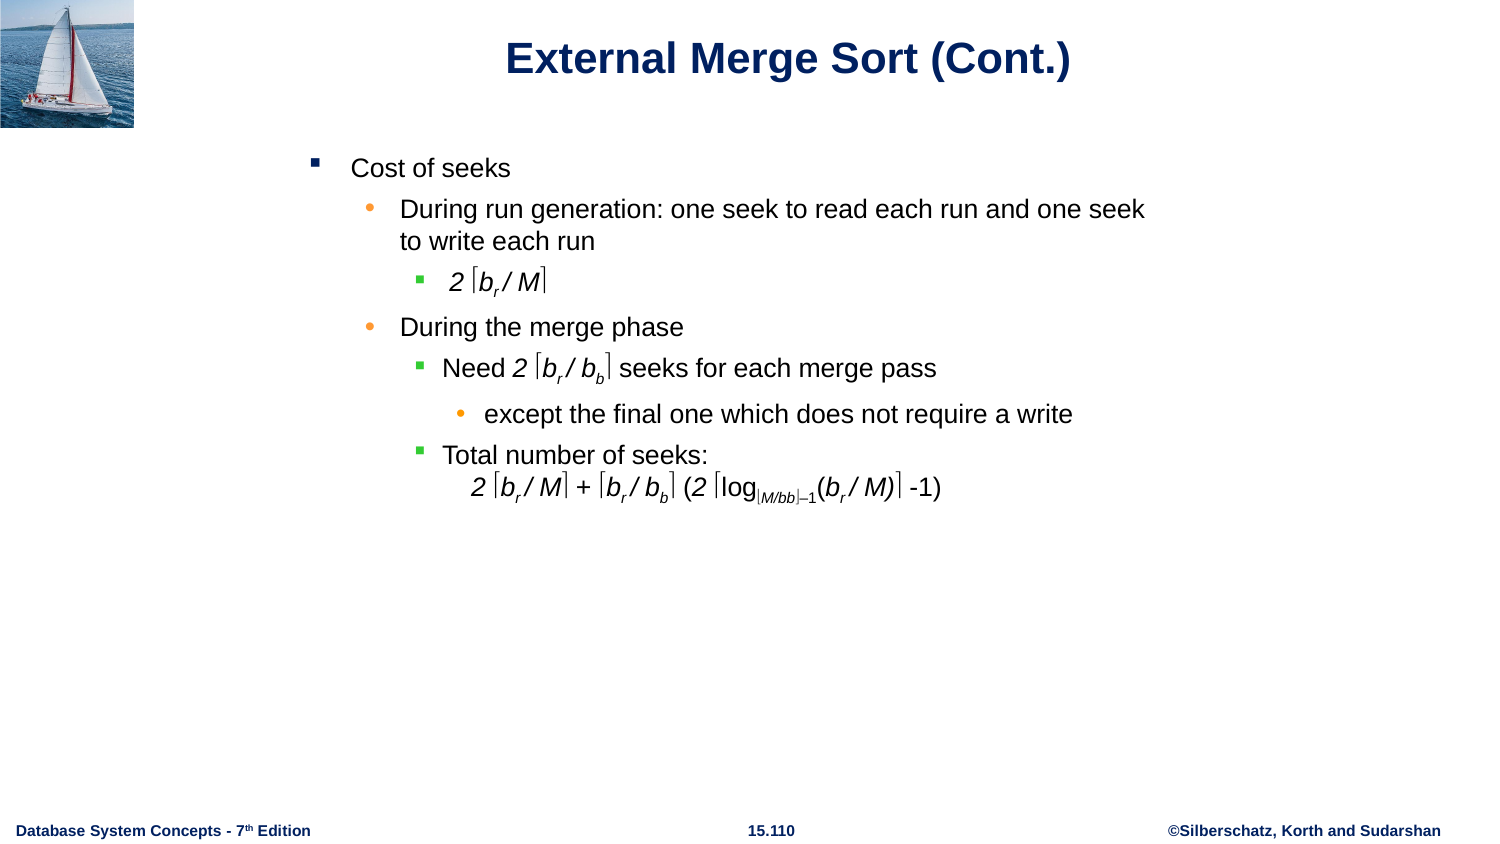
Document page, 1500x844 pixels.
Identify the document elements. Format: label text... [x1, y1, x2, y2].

picture [0, 0, 134, 128]
title External Merge Sort (Cont.) [125, 14, 1452, 90]
list Cost of seeks During run generation: one seek to read each run and one seek to write each run 2 br / M During the merge phase Need 2 br / bb seeks for each merge pass except the final one which does not require a write Total number of seeks: 2 br / M + br / bb (2 logM/bb–1(br / M) -1) [293, 143, 1168, 533]
